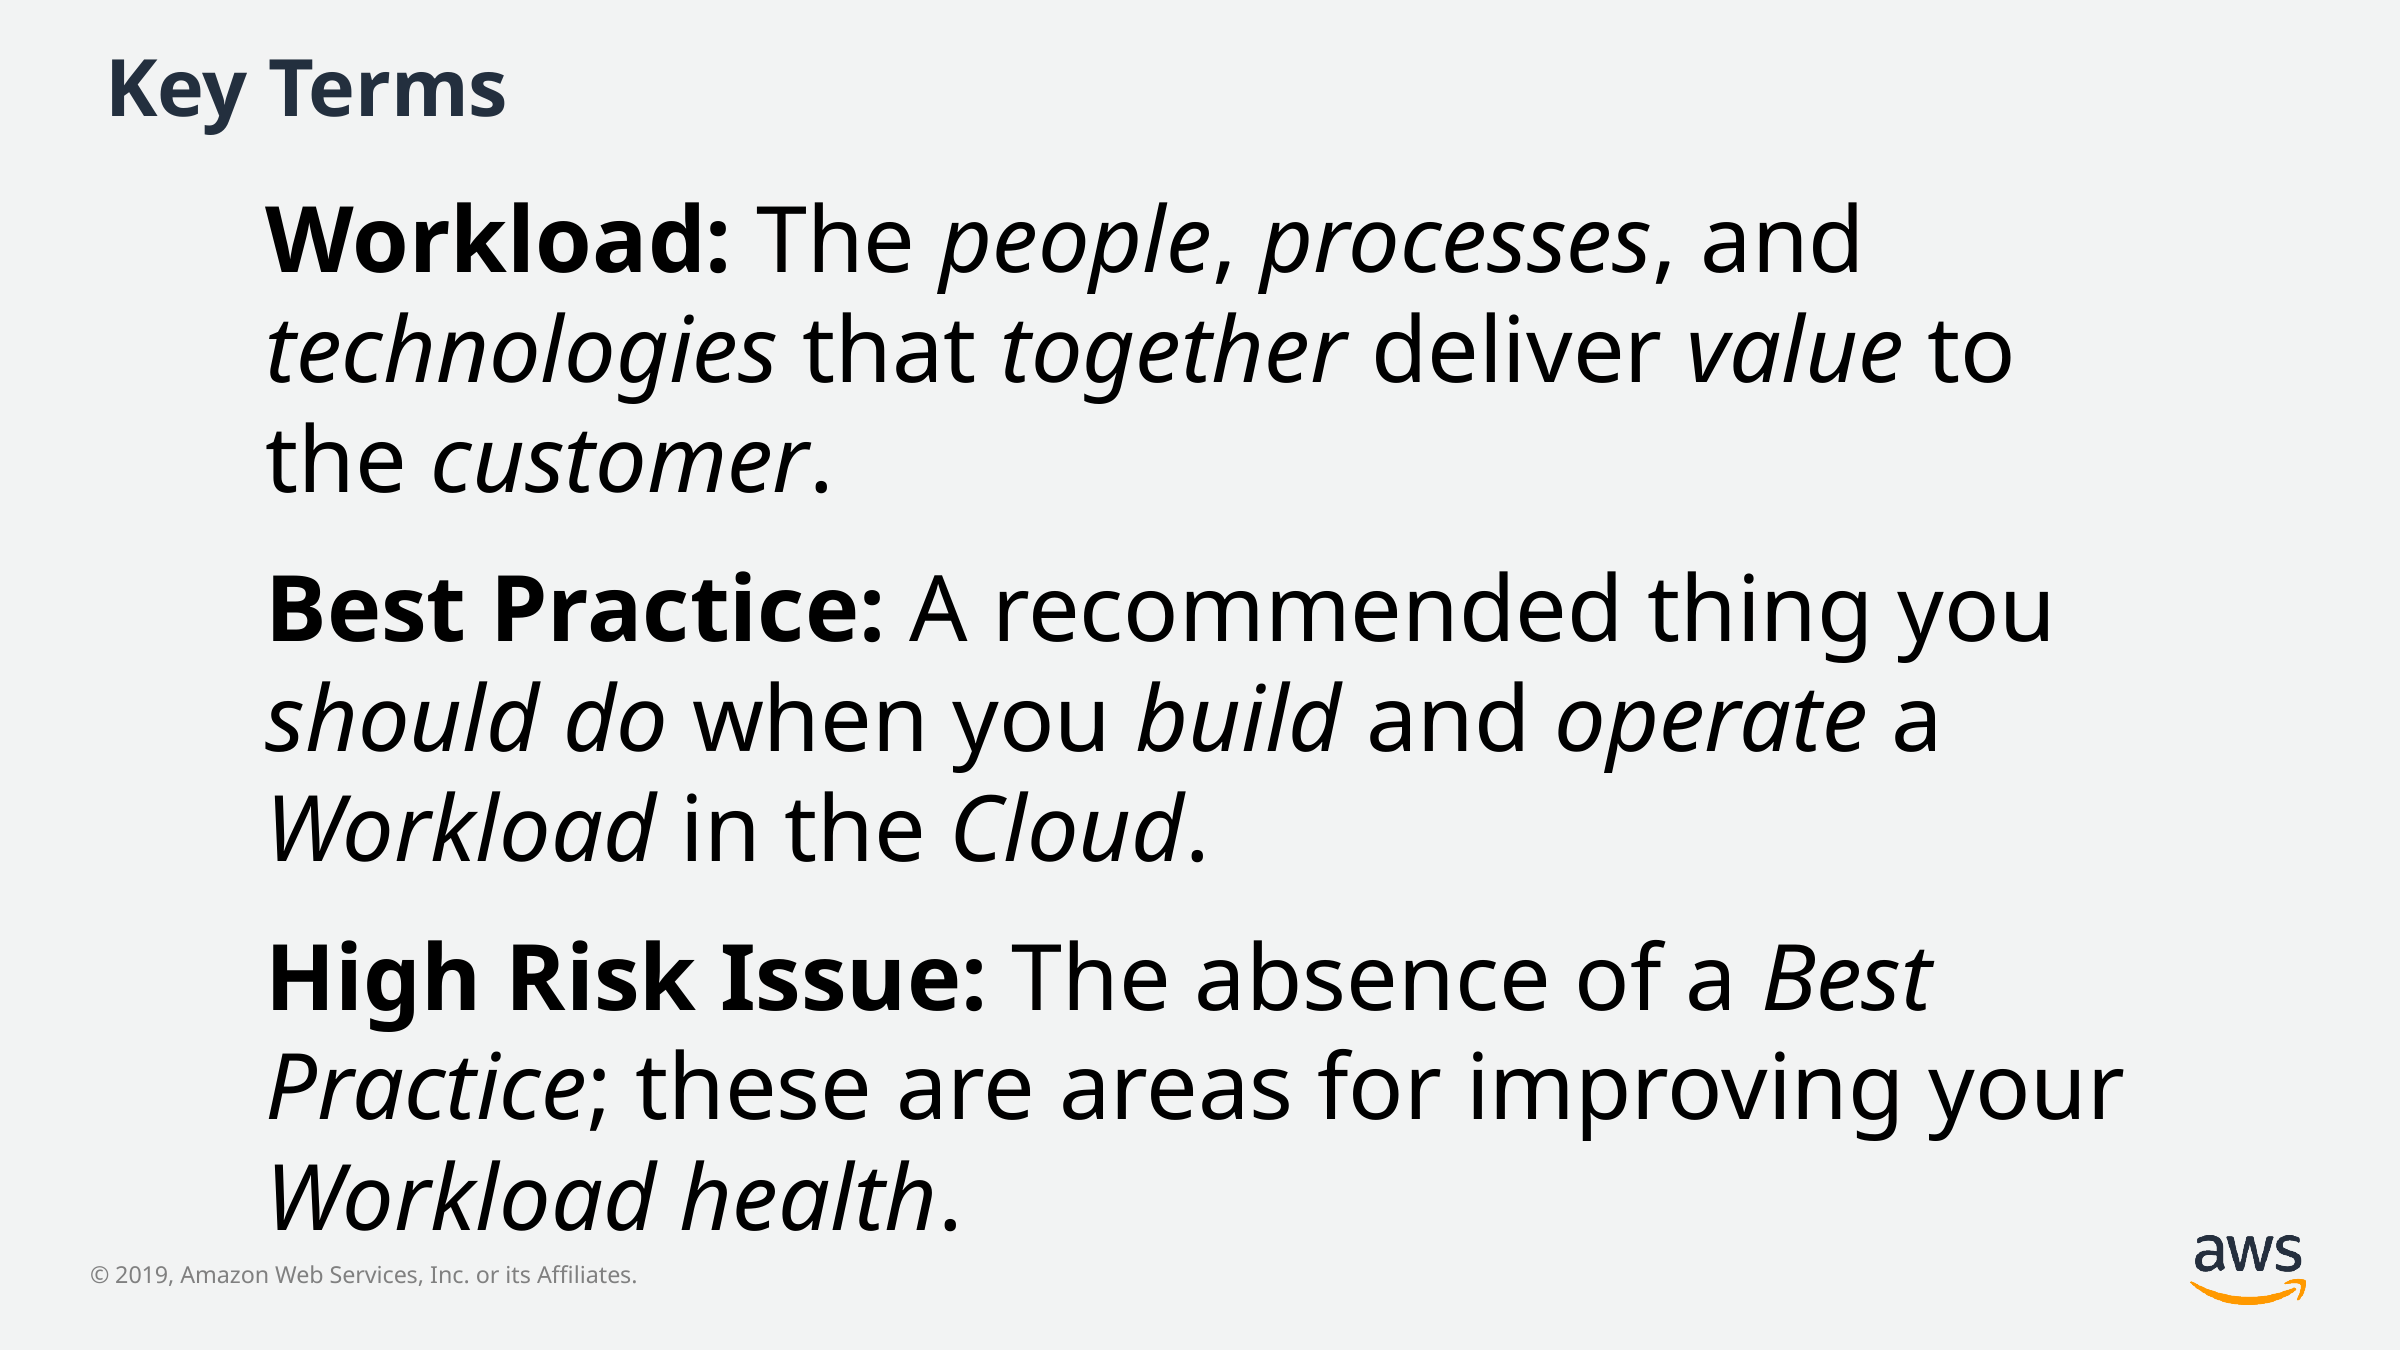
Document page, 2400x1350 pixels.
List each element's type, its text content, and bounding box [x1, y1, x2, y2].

title Key Terms [90, 30, 2307, 174]
text_box Best Practice: A recommended thing you should do when you build and operate a Workload in the Cloud. [250, 542, 2146, 887]
text_box High Risk Issue: The absence of a Best Practice; these are areas for improving your Workload health. [250, 911, 2146, 1256]
picture [2190, 1235, 2306, 1305]
text_box Workload: The people, processes, and technologies that together deliver value to the customer. [250, 173, 2146, 518]
